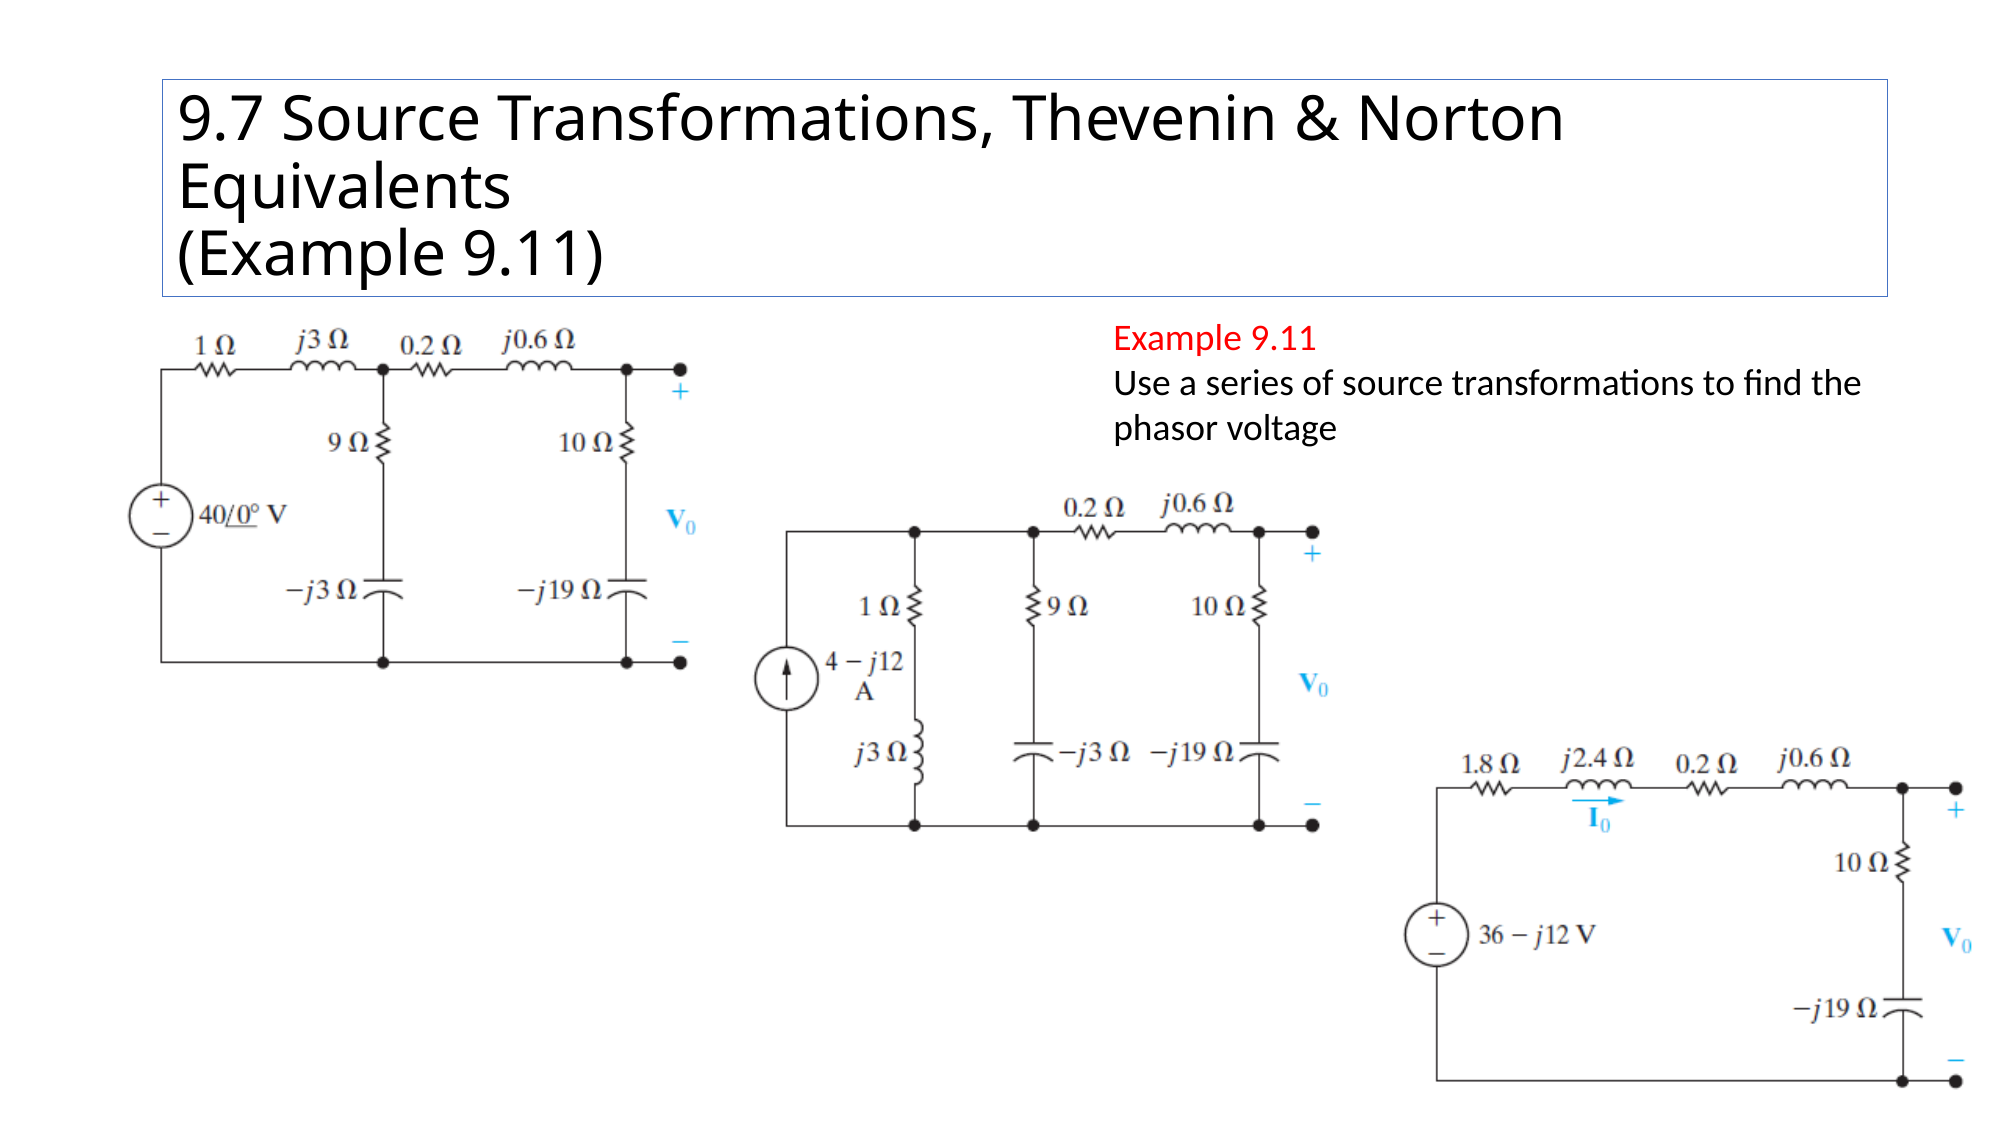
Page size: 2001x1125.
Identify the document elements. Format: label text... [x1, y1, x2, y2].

picture [1380, 742, 1984, 1110]
text_box 9.7 Source Transformations, Thevenin & Norton Equivalents (Example 9.11) [162, 79, 1888, 297]
picture [84, 311, 1365, 860]
